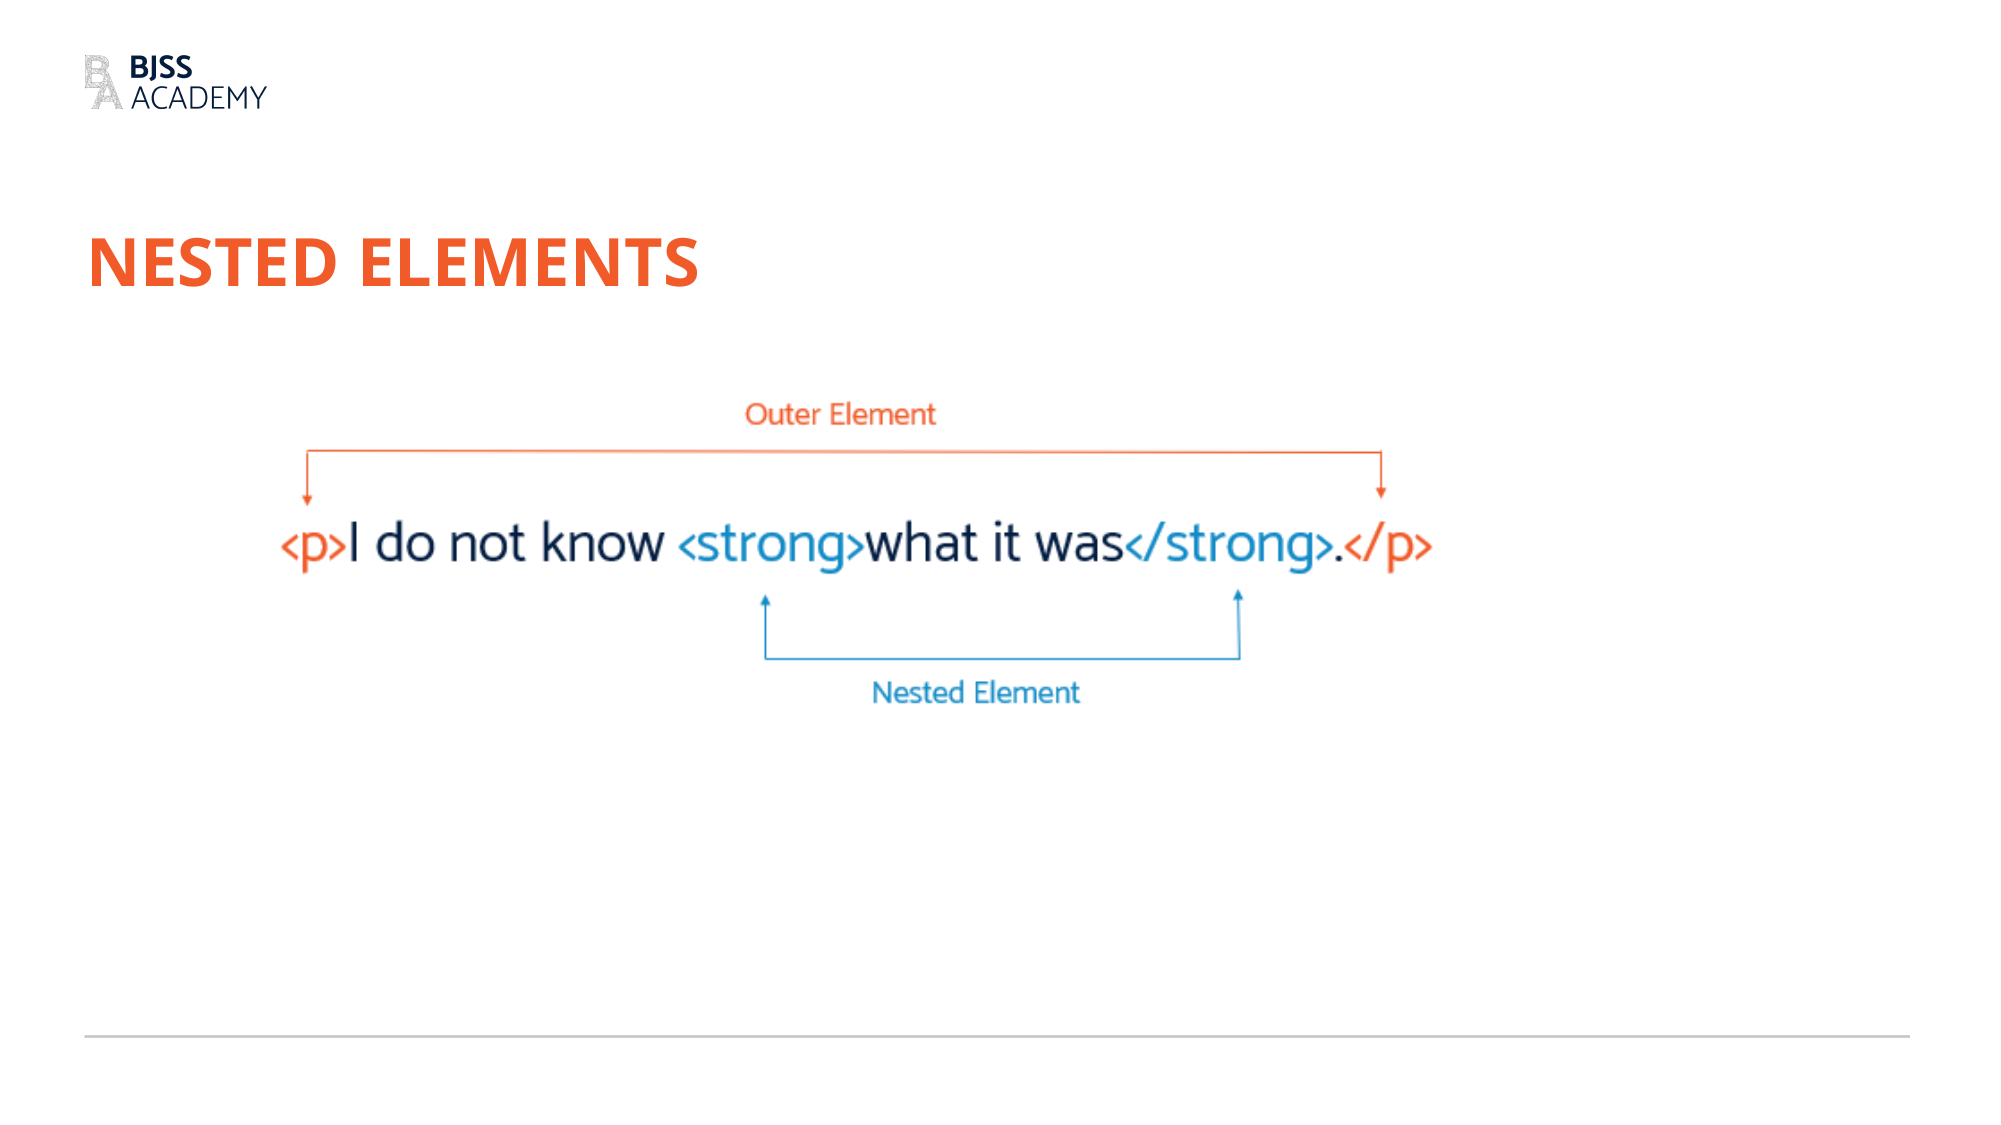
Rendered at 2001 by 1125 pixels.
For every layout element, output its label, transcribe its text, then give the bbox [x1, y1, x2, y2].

title Nested Elements [86, 144, 1911, 300]
picture [151, 382, 1658, 795]
picture [85, 55, 267, 109]
